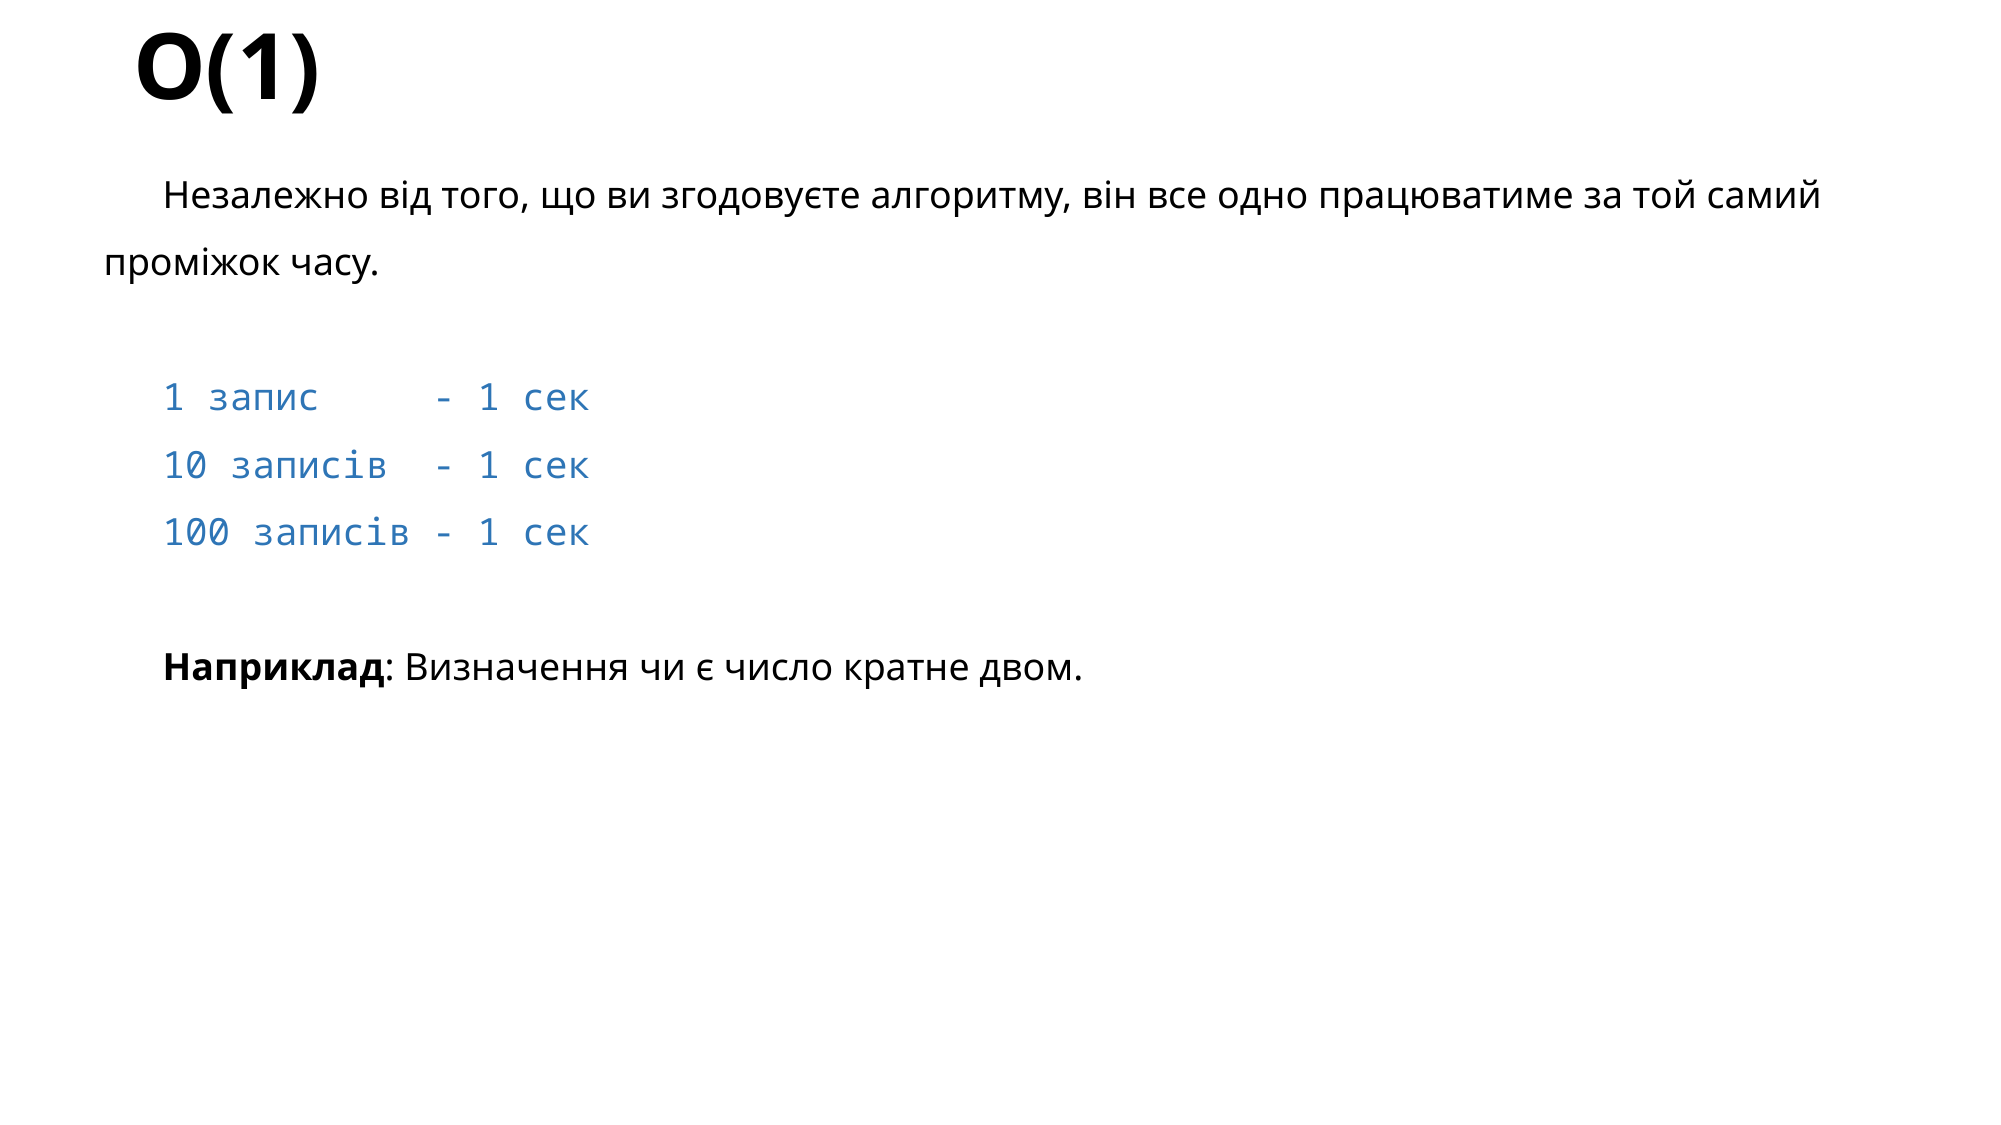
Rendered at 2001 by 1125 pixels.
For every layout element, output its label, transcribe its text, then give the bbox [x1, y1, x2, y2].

list Незалежно від того, що ви згодовуєте алгоритму, він все одно працюватиме за той самий проміжок часу. 1 запис - 1 сек 10 записів - 1 сек 100 записів - 1 сек Наприклад: Визначення чи є число кратне двом. [0, 140, 2000, 1125]
title O(1) [0, 0, 2000, 140]
